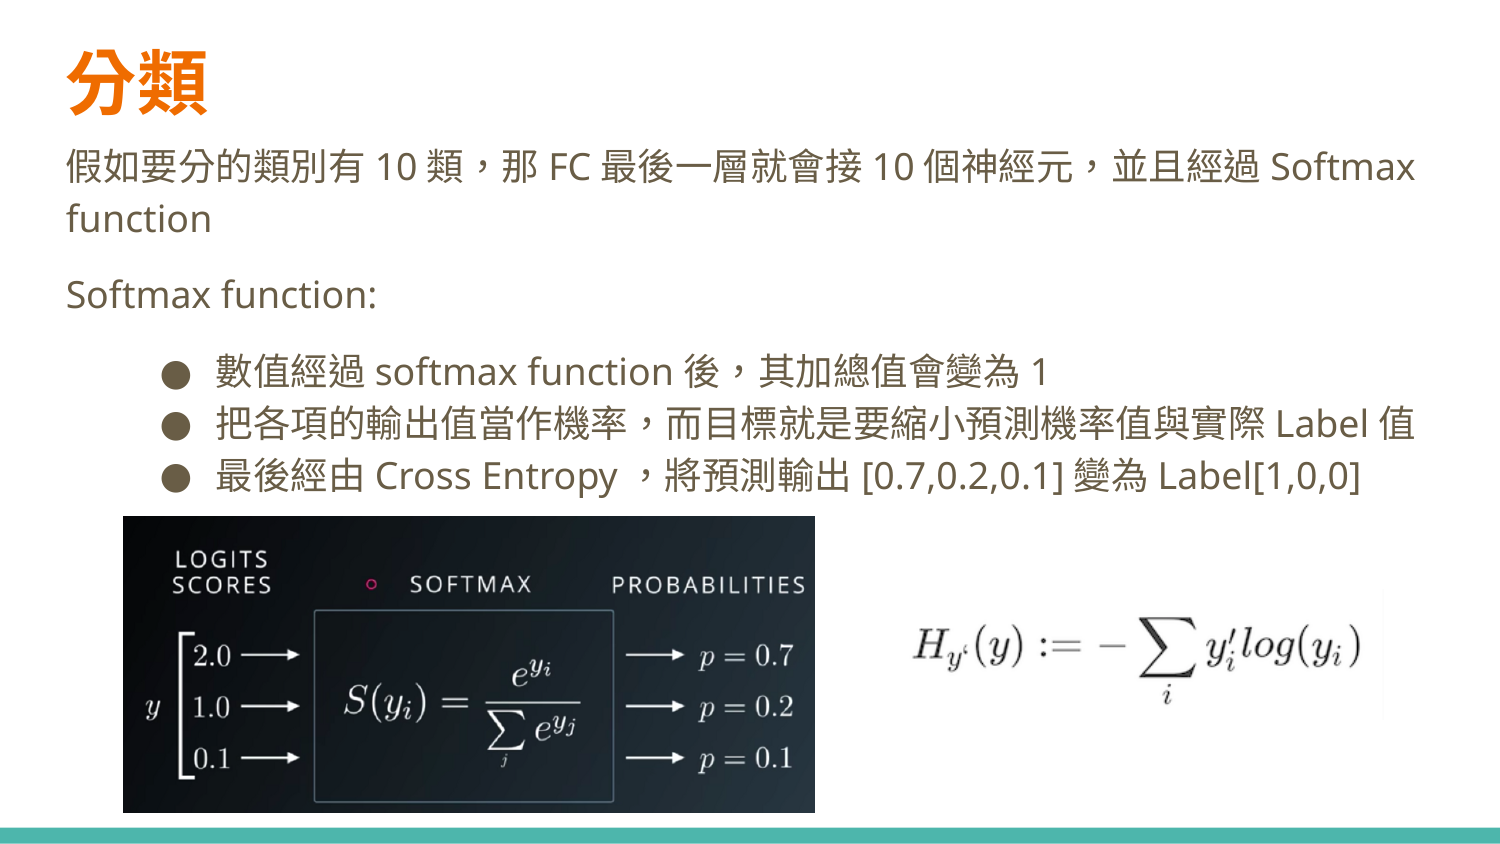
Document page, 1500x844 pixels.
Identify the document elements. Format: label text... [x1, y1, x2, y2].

text_box 分類 [51, 23, 358, 121]
picture [901, 589, 1385, 721]
text_box 假如要分的類別有10類，那FC最後一層就會接10個神經元，並且經過Softmax function Softmax function: 數值經過softmax function後，其加總值會變為1 把各項的輸出值當作機率，而目標就是要縮小預測機率值與實際Label值 最後經由Cross Entropy，將預測輸出[0.7,0.2,0.1]變為Label[1,0,0] [51, 121, 1449, 663]
picture [123, 515, 815, 814]
